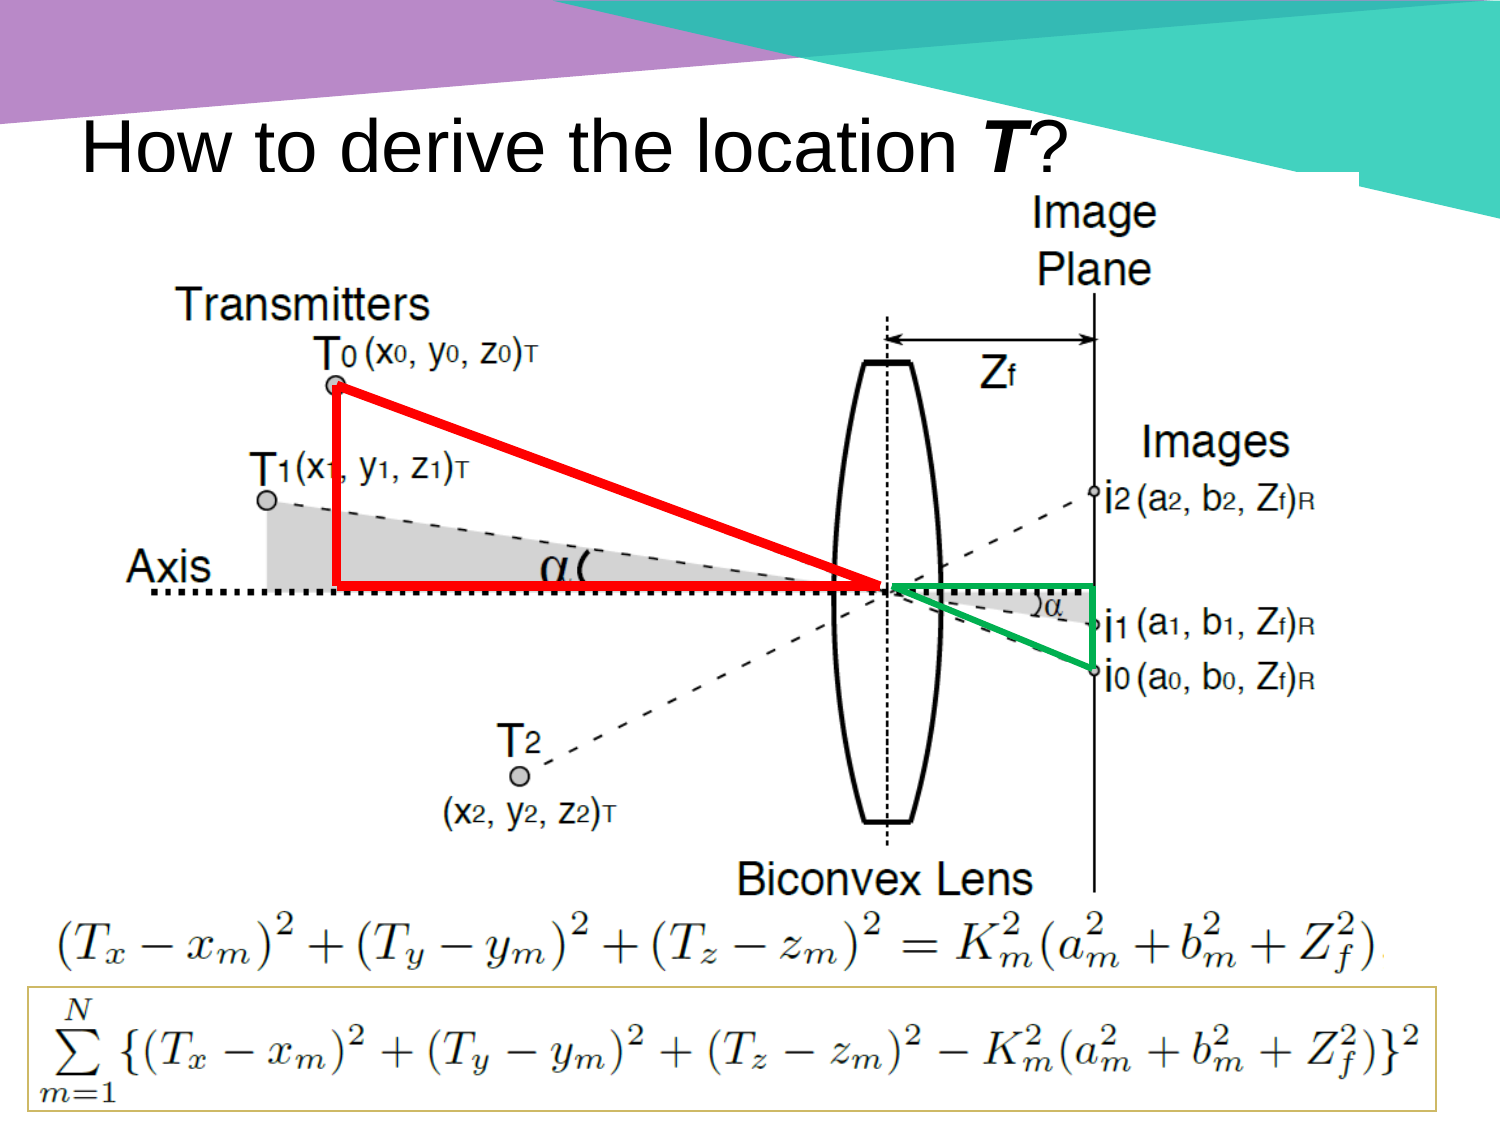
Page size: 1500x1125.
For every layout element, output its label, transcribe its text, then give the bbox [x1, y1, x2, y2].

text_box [891, 586, 1093, 669]
picture [52, 172, 1384, 976]
picture [29, 987, 1436, 1110]
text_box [337, 385, 880, 586]
title How to derive the location T? [64, 90, 1415, 215]
